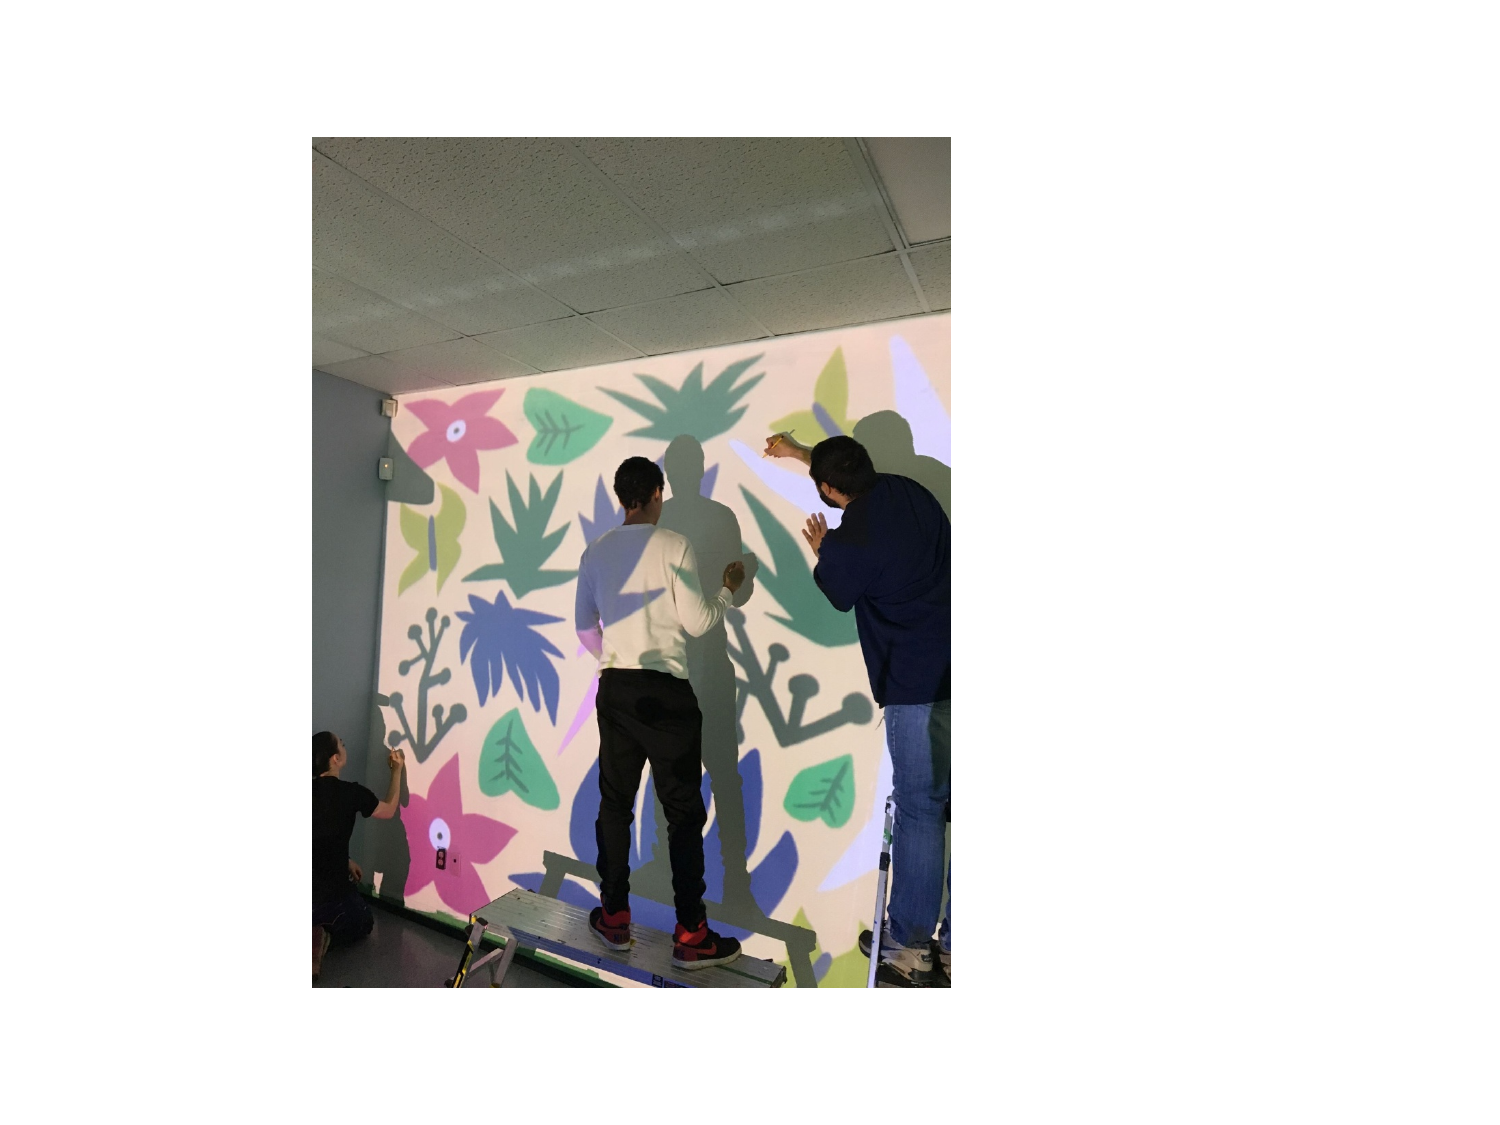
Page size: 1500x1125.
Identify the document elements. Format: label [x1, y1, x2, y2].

picture [312, 136, 951, 988]
